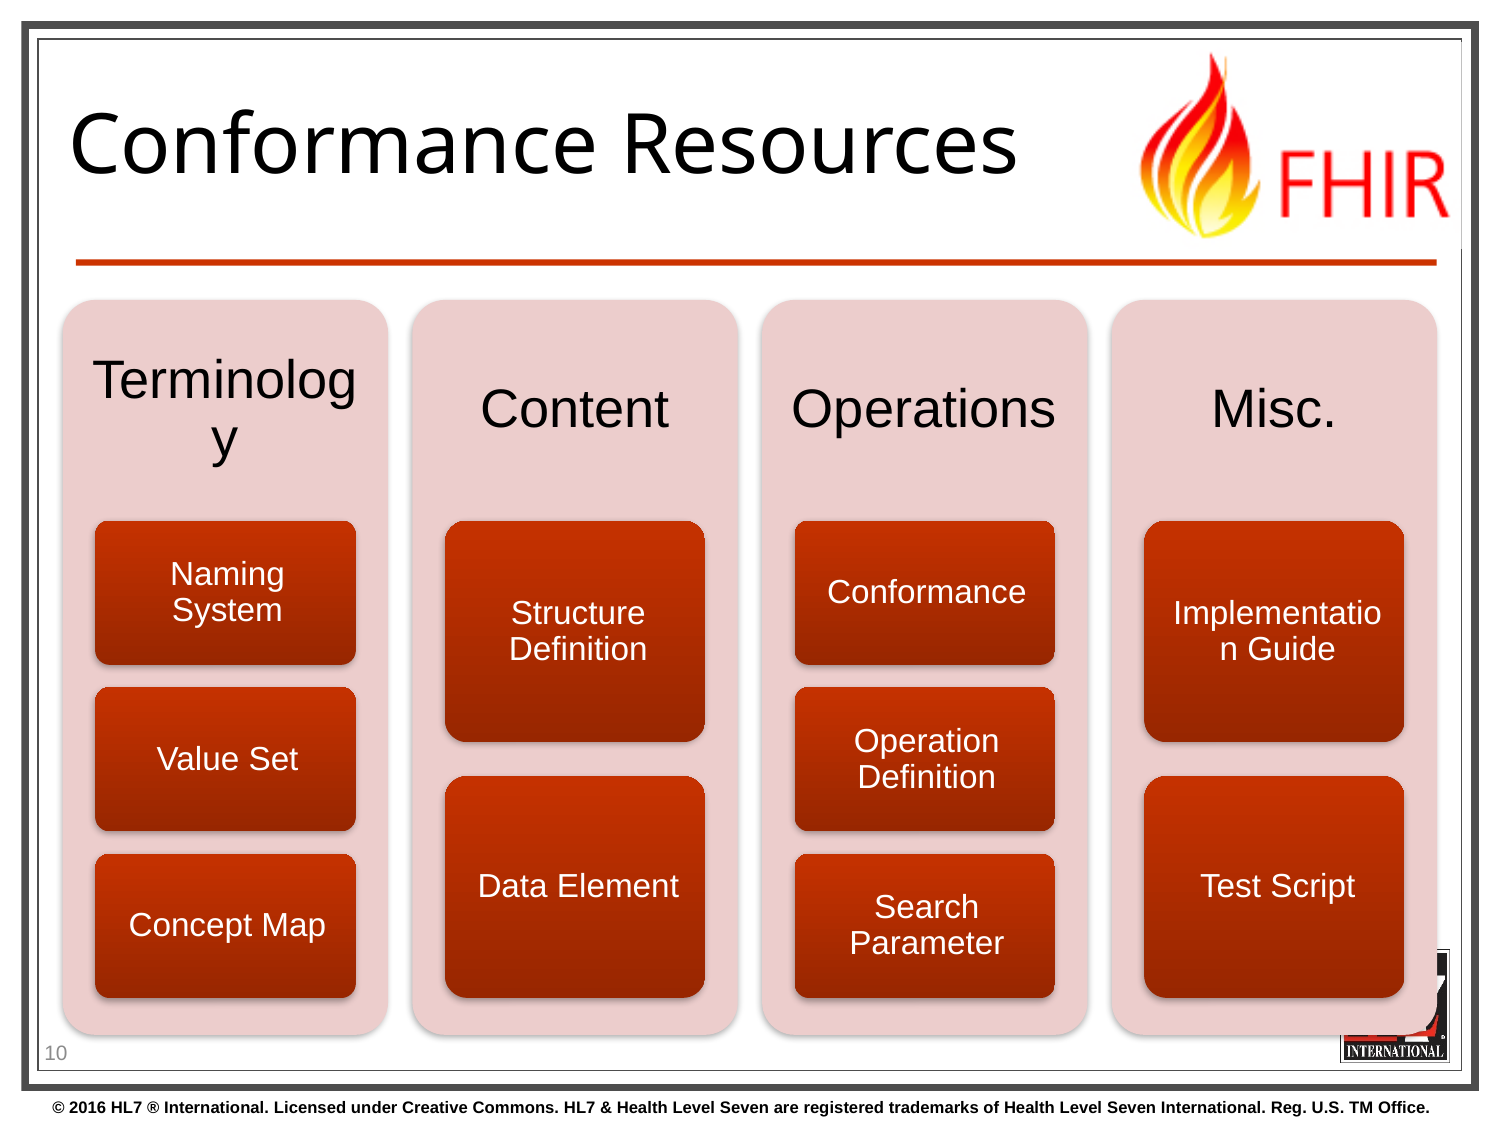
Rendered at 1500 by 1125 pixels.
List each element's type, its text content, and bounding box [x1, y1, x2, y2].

picture [1128, 42, 1462, 249]
slide_number 10 [29, 1034, 148, 1071]
title Conformance Resources [53, 54, 1128, 244]
picture [1340, 949, 1450, 1063]
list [62, 299, 1438, 1036]
